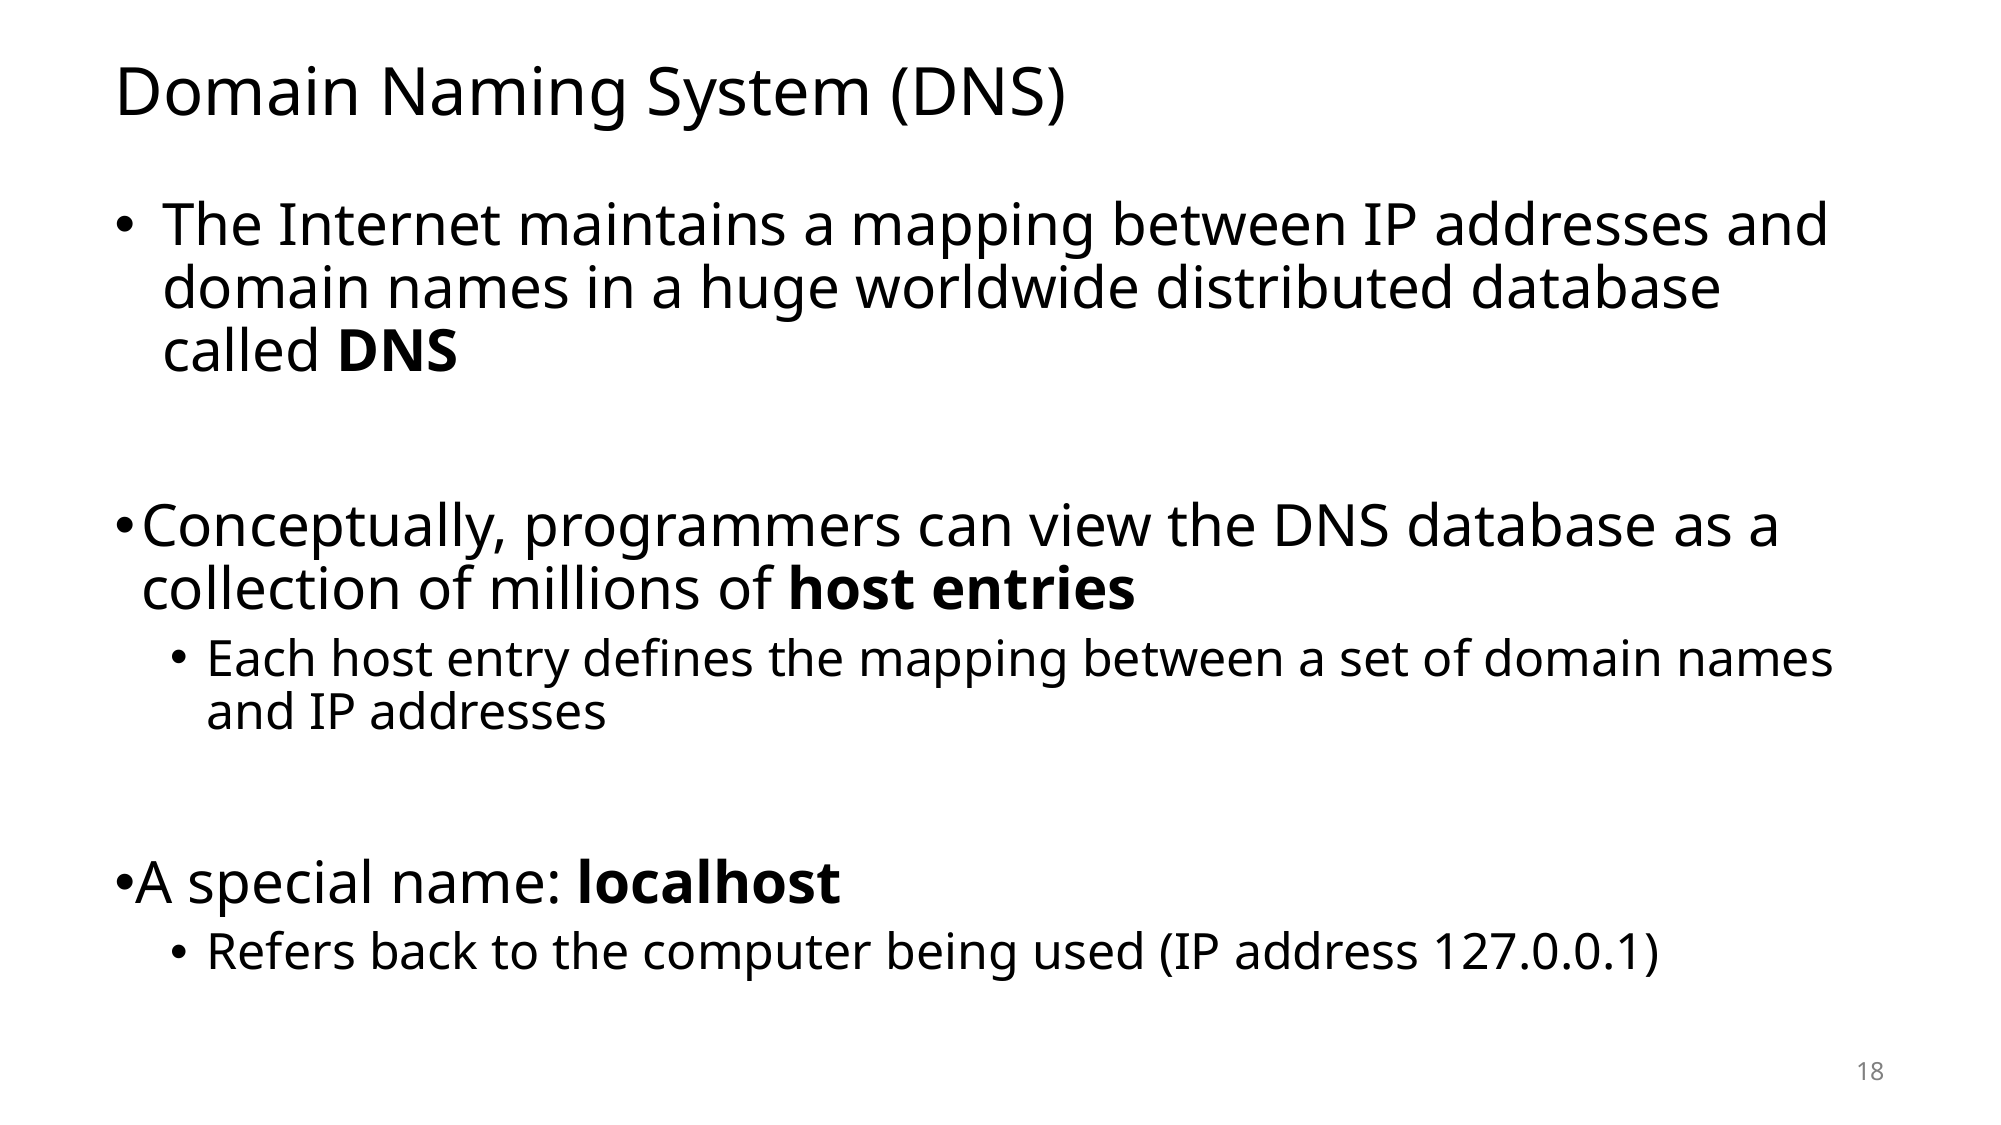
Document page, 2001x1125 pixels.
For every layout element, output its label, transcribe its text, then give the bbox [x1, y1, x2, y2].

list The Internet maintains a mapping between IP addresses and domain names in a huge worldwide distributed database called DNS Conceptually, programmers can view the DNS database as a collection of millions of host entries Each host entry defines the mapping between a set of domain names and IP addresses A special name: localhost Refers back to the computer being used (IP address 127.0.0.1) [99, 187, 1900, 1013]
slide_number 18 [1749, 1042, 1900, 1103]
title Domain Naming System (DNS) [99, 37, 1900, 150]
